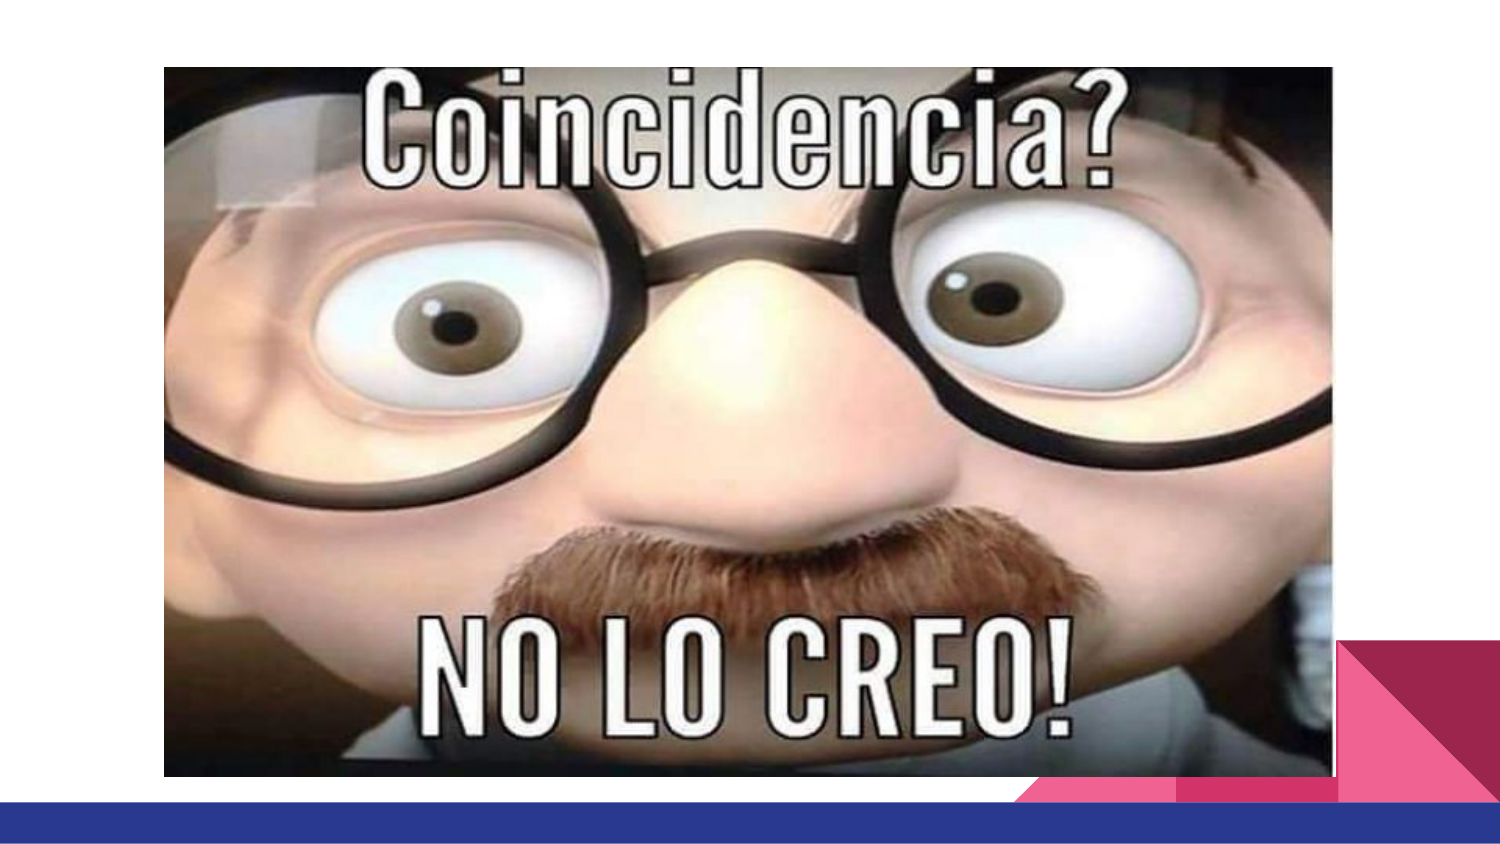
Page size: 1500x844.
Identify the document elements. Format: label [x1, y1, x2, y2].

picture [163, 66, 1337, 777]
